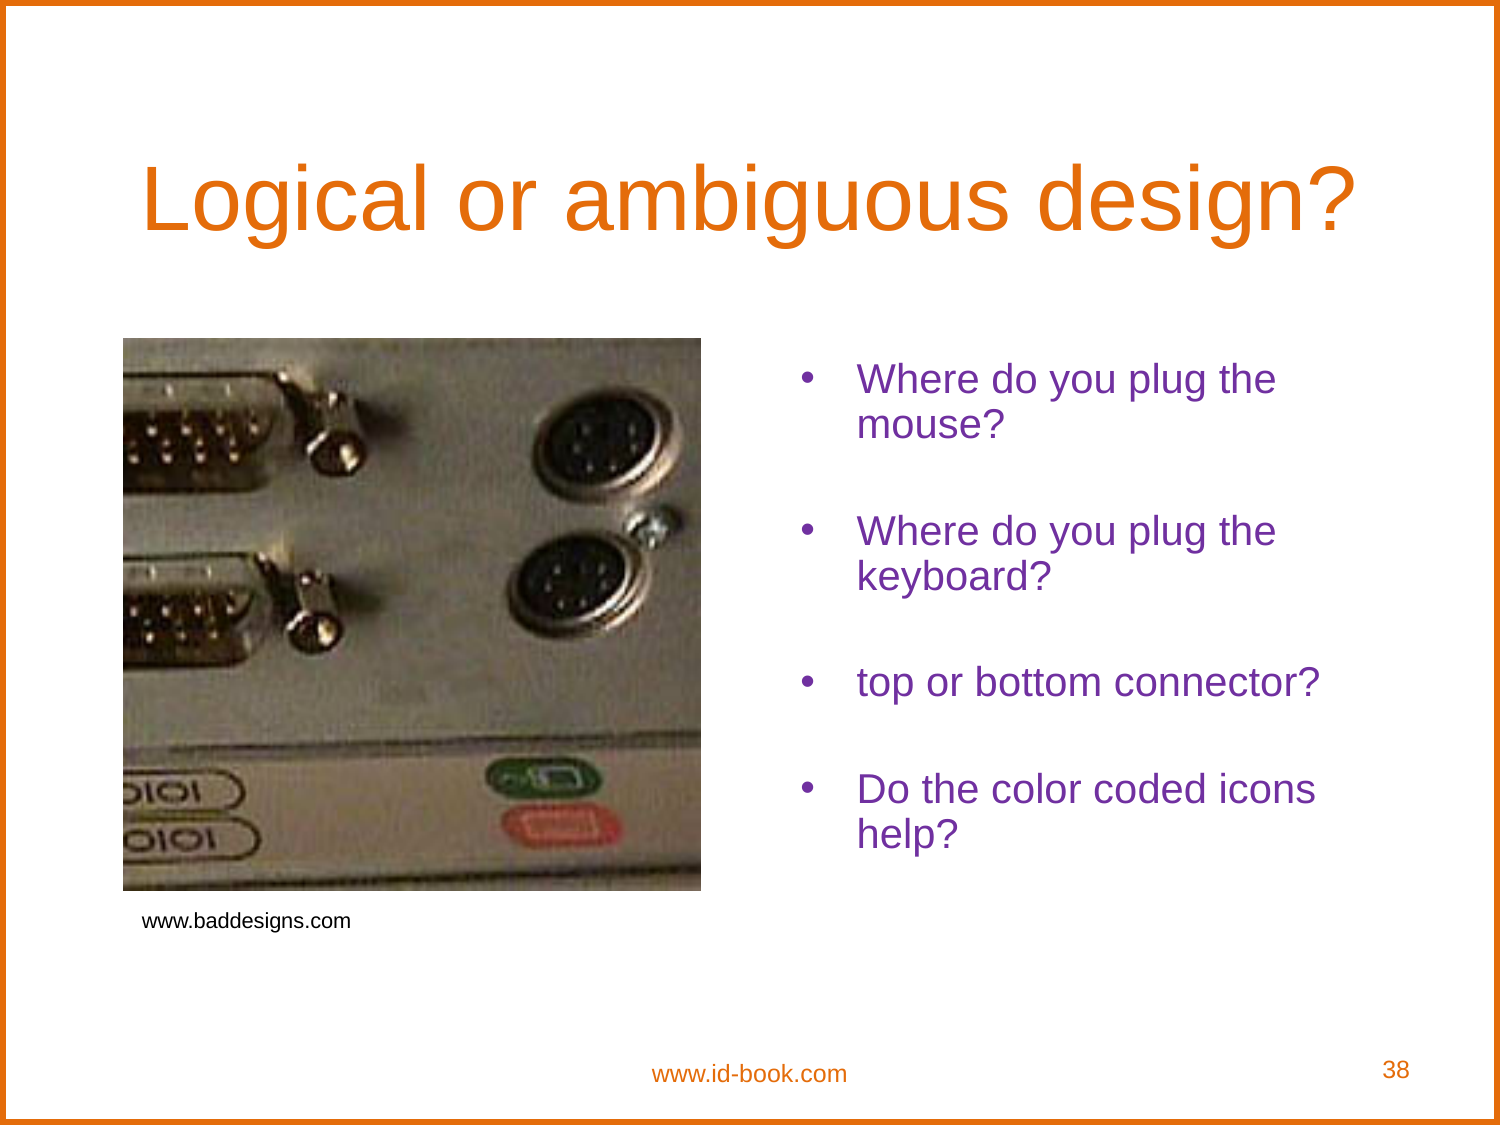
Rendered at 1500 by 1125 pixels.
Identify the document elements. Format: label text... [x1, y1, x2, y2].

text_box www.baddesigns.com [127, 899, 367, 941]
text_box [1074, 1045, 1425, 1106]
title Logical or ambiguous design? [112, 99, 1388, 288]
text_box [123, 337, 701, 891]
list Where do you plug the mouse? Where do you plug the keyboard? top or bottom connector? Do the color coded icons help? [785, 349, 1411, 1025]
footer www.id-book.com [512, 1042, 988, 1103]
